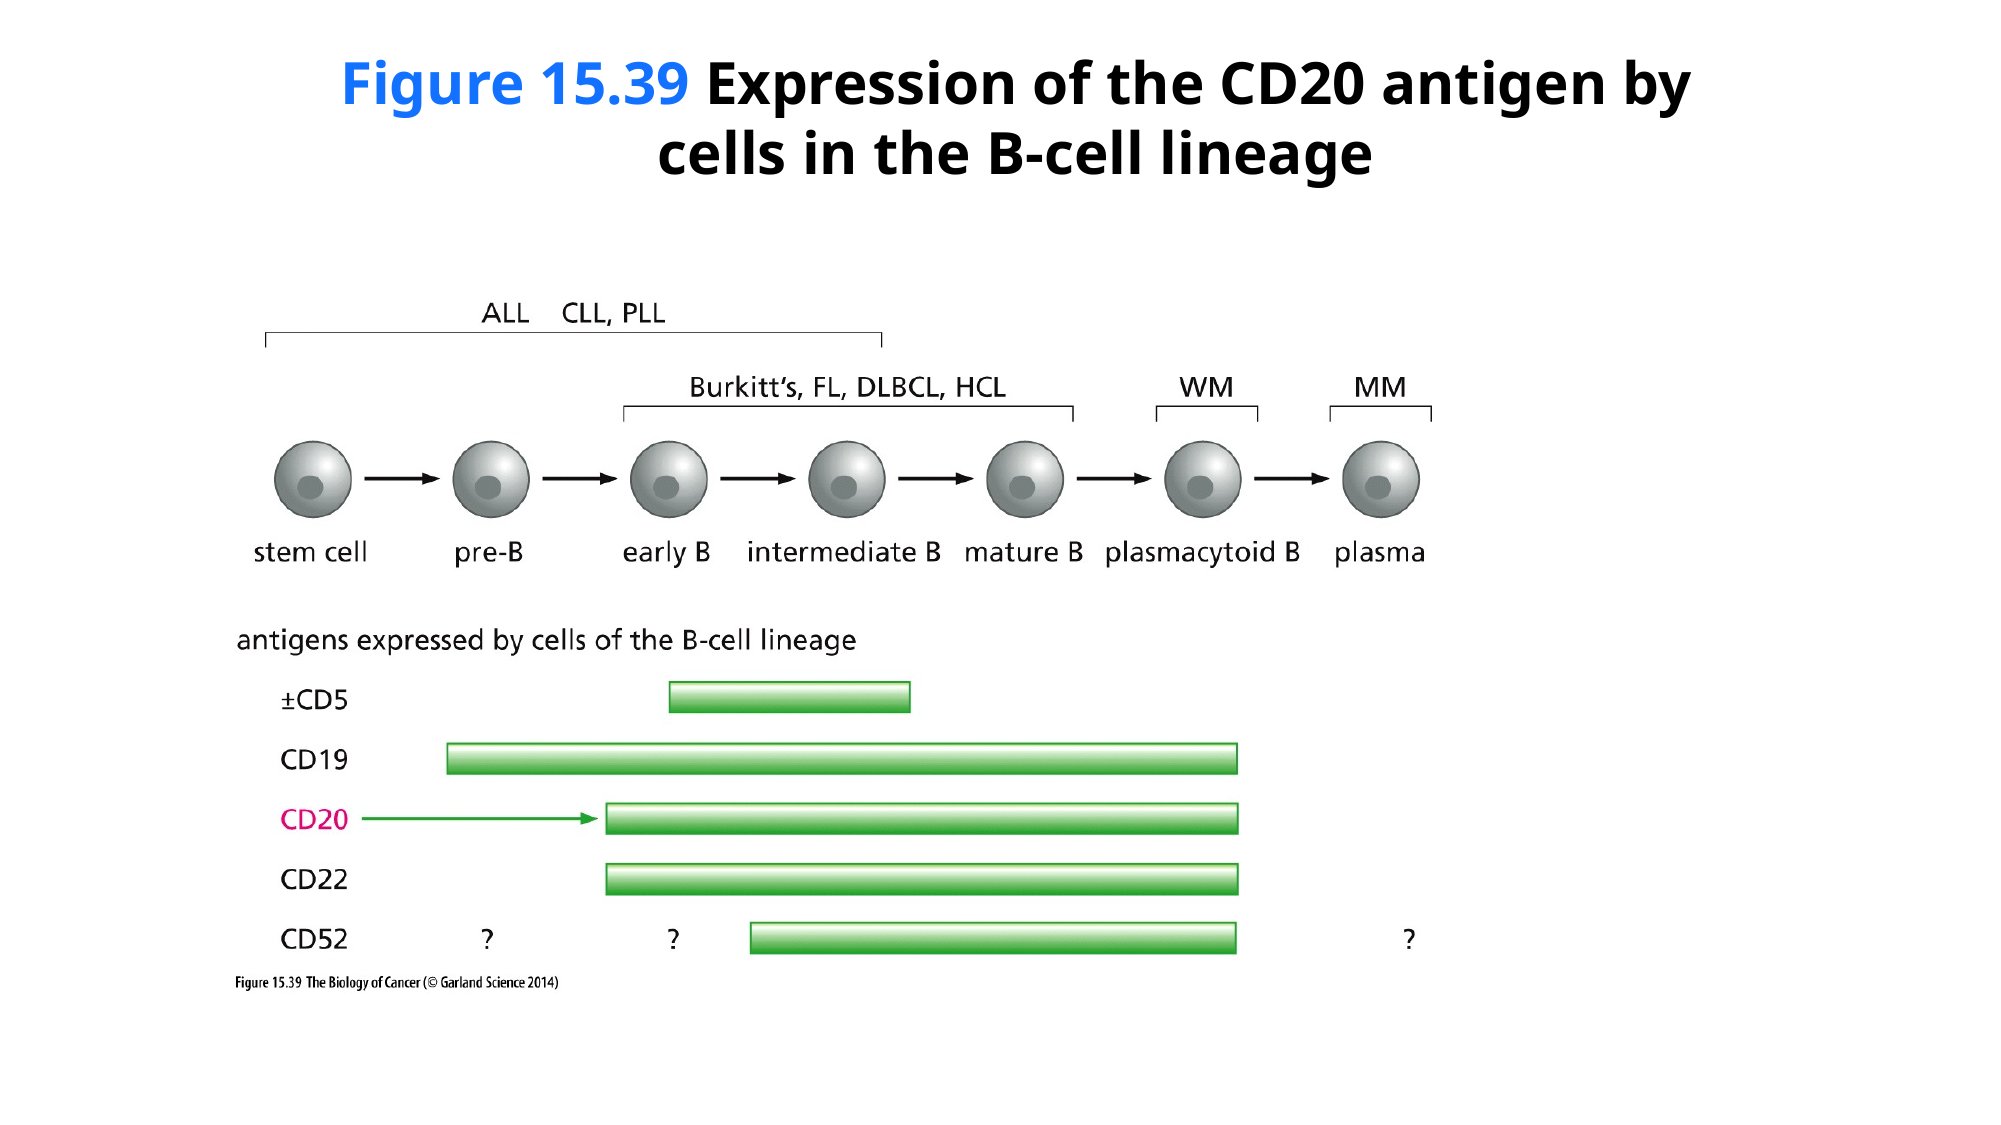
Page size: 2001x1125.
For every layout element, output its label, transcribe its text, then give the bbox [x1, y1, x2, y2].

text_box Figure 15.39 Expression of the CD20 antigen by cells in the B-cell lineage [322, 38, 1710, 194]
picture [228, 293, 1440, 994]
